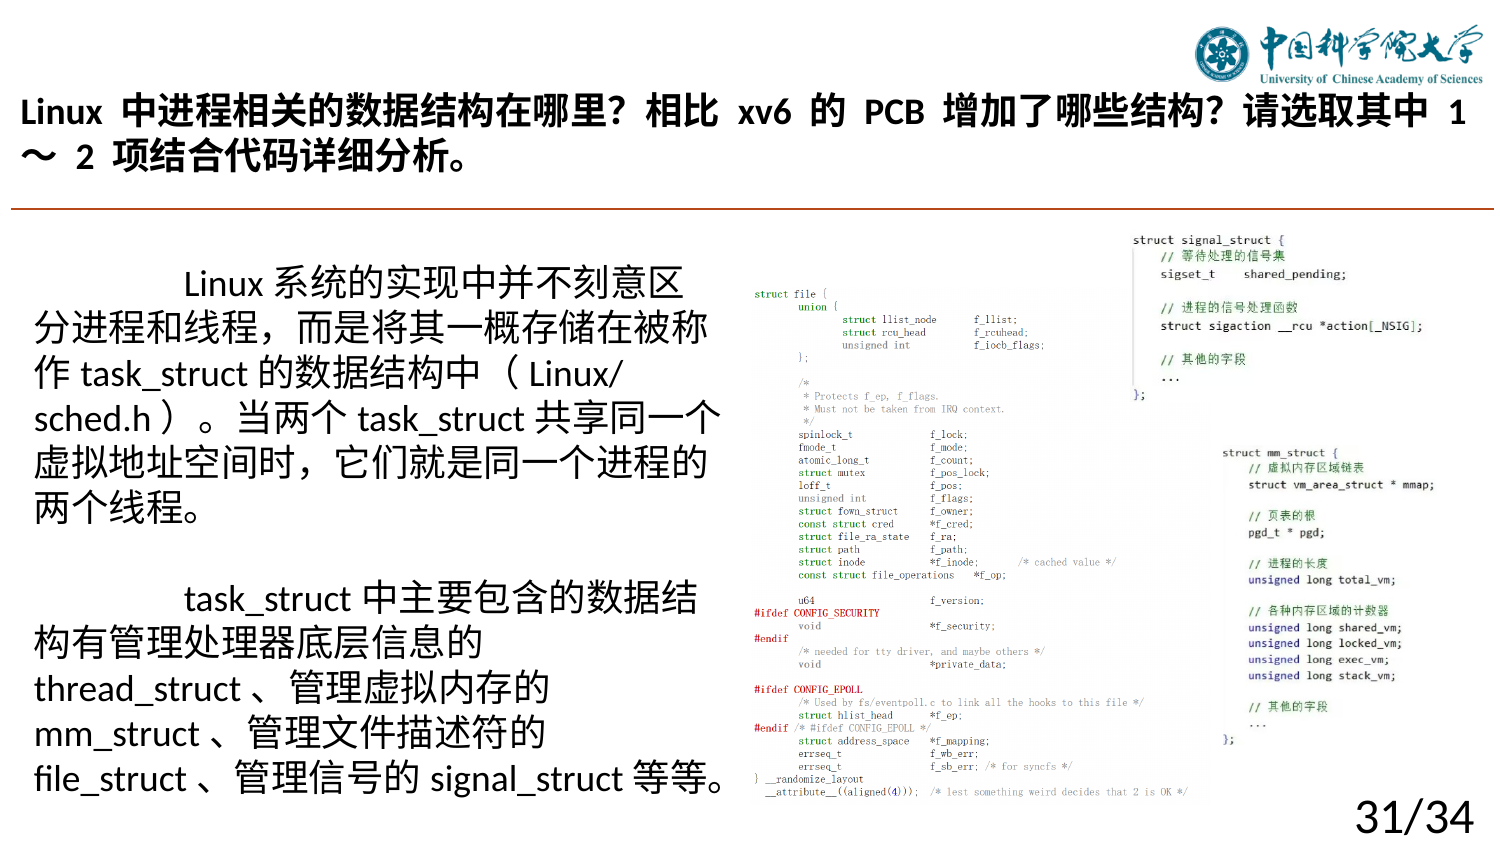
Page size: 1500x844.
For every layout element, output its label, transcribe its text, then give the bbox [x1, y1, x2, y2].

text_box 31/34 [1328, 776, 1500, 844]
picture [1194, 20, 1484, 90]
picture [749, 229, 1427, 806]
text_box Linux系统的实现中并不刻意区分进程和线程，而是将其一概存储在被称作task_struct的数据结构中（Linux/sched.h）。当两个task_struct共享同一个虚拟地址空间时，它们就是同一个进程的两个线程。 task_struct中主要包含的数据结构有管理处理器底层信息的thread_struct、管理虚拟内存的mm_struct、管理文件描述符的file_struct、管理信号的signal_struct等等。 [19, 251, 737, 807]
picture [1223, 445, 1437, 745]
text_box Linux 中进程相关的数据结构在哪里？相比 xv6 的 PCB 增加了哪些结构？请选取其中 1 ～ 2 项结合代码详细分析。 [5, 79, 1484, 229]
